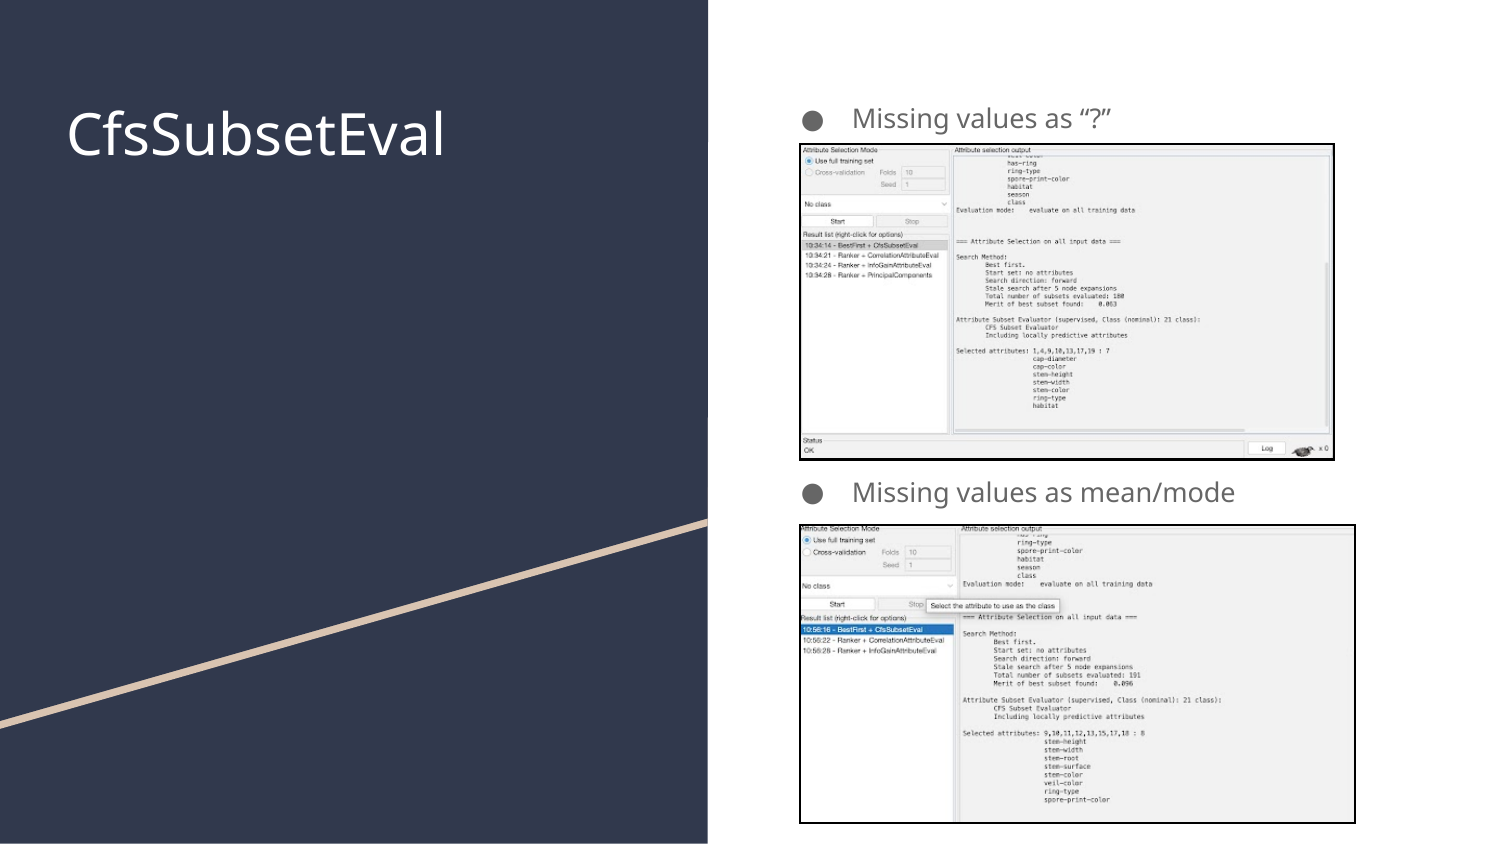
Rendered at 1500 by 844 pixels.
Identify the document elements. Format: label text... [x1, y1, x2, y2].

title CfsSubsetEval [51, 82, 660, 494]
picture [800, 525, 1355, 823]
list Missing values as “?” Missing values as mean/mode [761, 82, 1446, 755]
picture [800, 144, 1333, 459]
